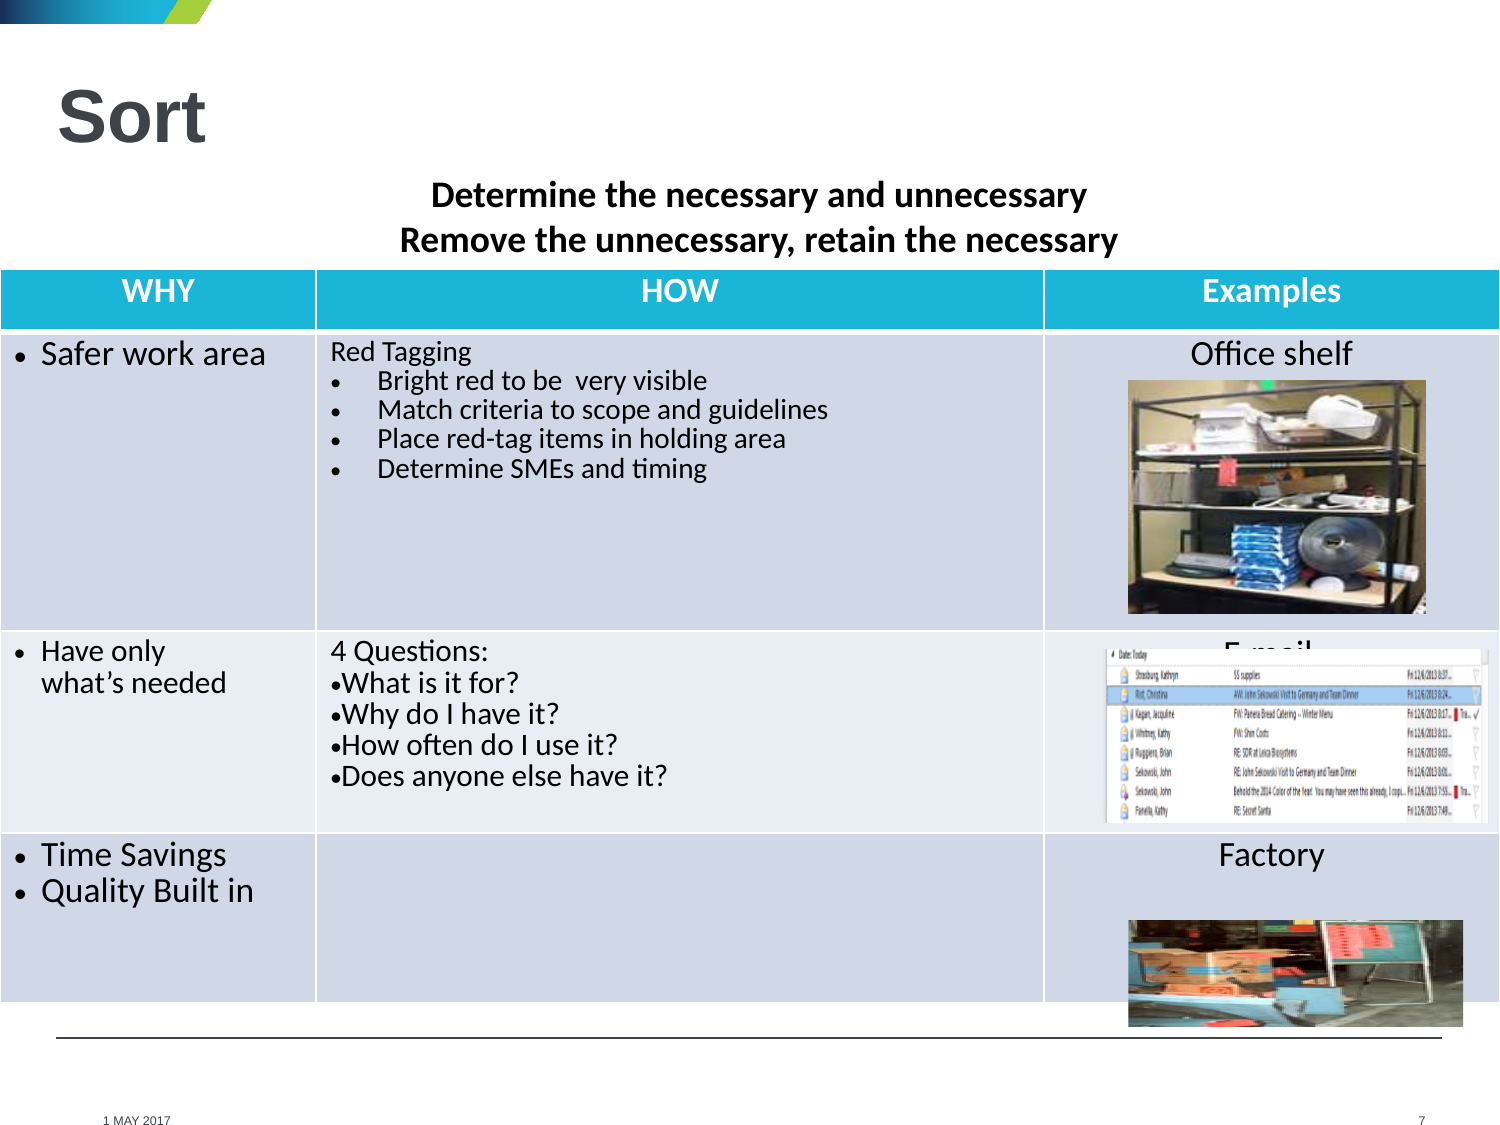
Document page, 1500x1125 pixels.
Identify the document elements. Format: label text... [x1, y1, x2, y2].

table_cell Red Tagging Bright red to be very visible Match criteria to scope and guidelines Place red-tag items in holding area Determine SMEs and timing [317, 335, 1043, 630]
table_cell Safer work area [1, 335, 315, 630]
title Sort [57, 63, 1442, 144]
text_box Determine the necessary and unnecessary Remove the unnecessary, retain the necessary [135, 162, 1319, 269]
table_cell 4 Questions: What is it for? Why do I have it? How often do I use it? Does anyone else have it? [317, 632, 1043, 832]
table_cell E-mail [1045, 632, 1499, 832]
picture [0, 0, 212, 24]
table_cell Office shelf [1045, 335, 1499, 630]
table_header HOW [317, 270, 1043, 329]
table_cell [317, 834, 1043, 1002]
table_cell Time Savings Quality Built in [1, 834, 315, 1002]
slide_number ‹#› [1351, 1103, 1426, 1120]
table_header WHY [1, 270, 315, 329]
picture [1128, 919, 1464, 1027]
picture [1128, 379, 1426, 614]
table_header Examples [1045, 270, 1499, 329]
table_cell Have only what’s needed [1, 632, 315, 832]
picture [1102, 648, 1489, 823]
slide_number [102, 1103, 441, 1120]
table_cell Factory [1045, 834, 1499, 1002]
